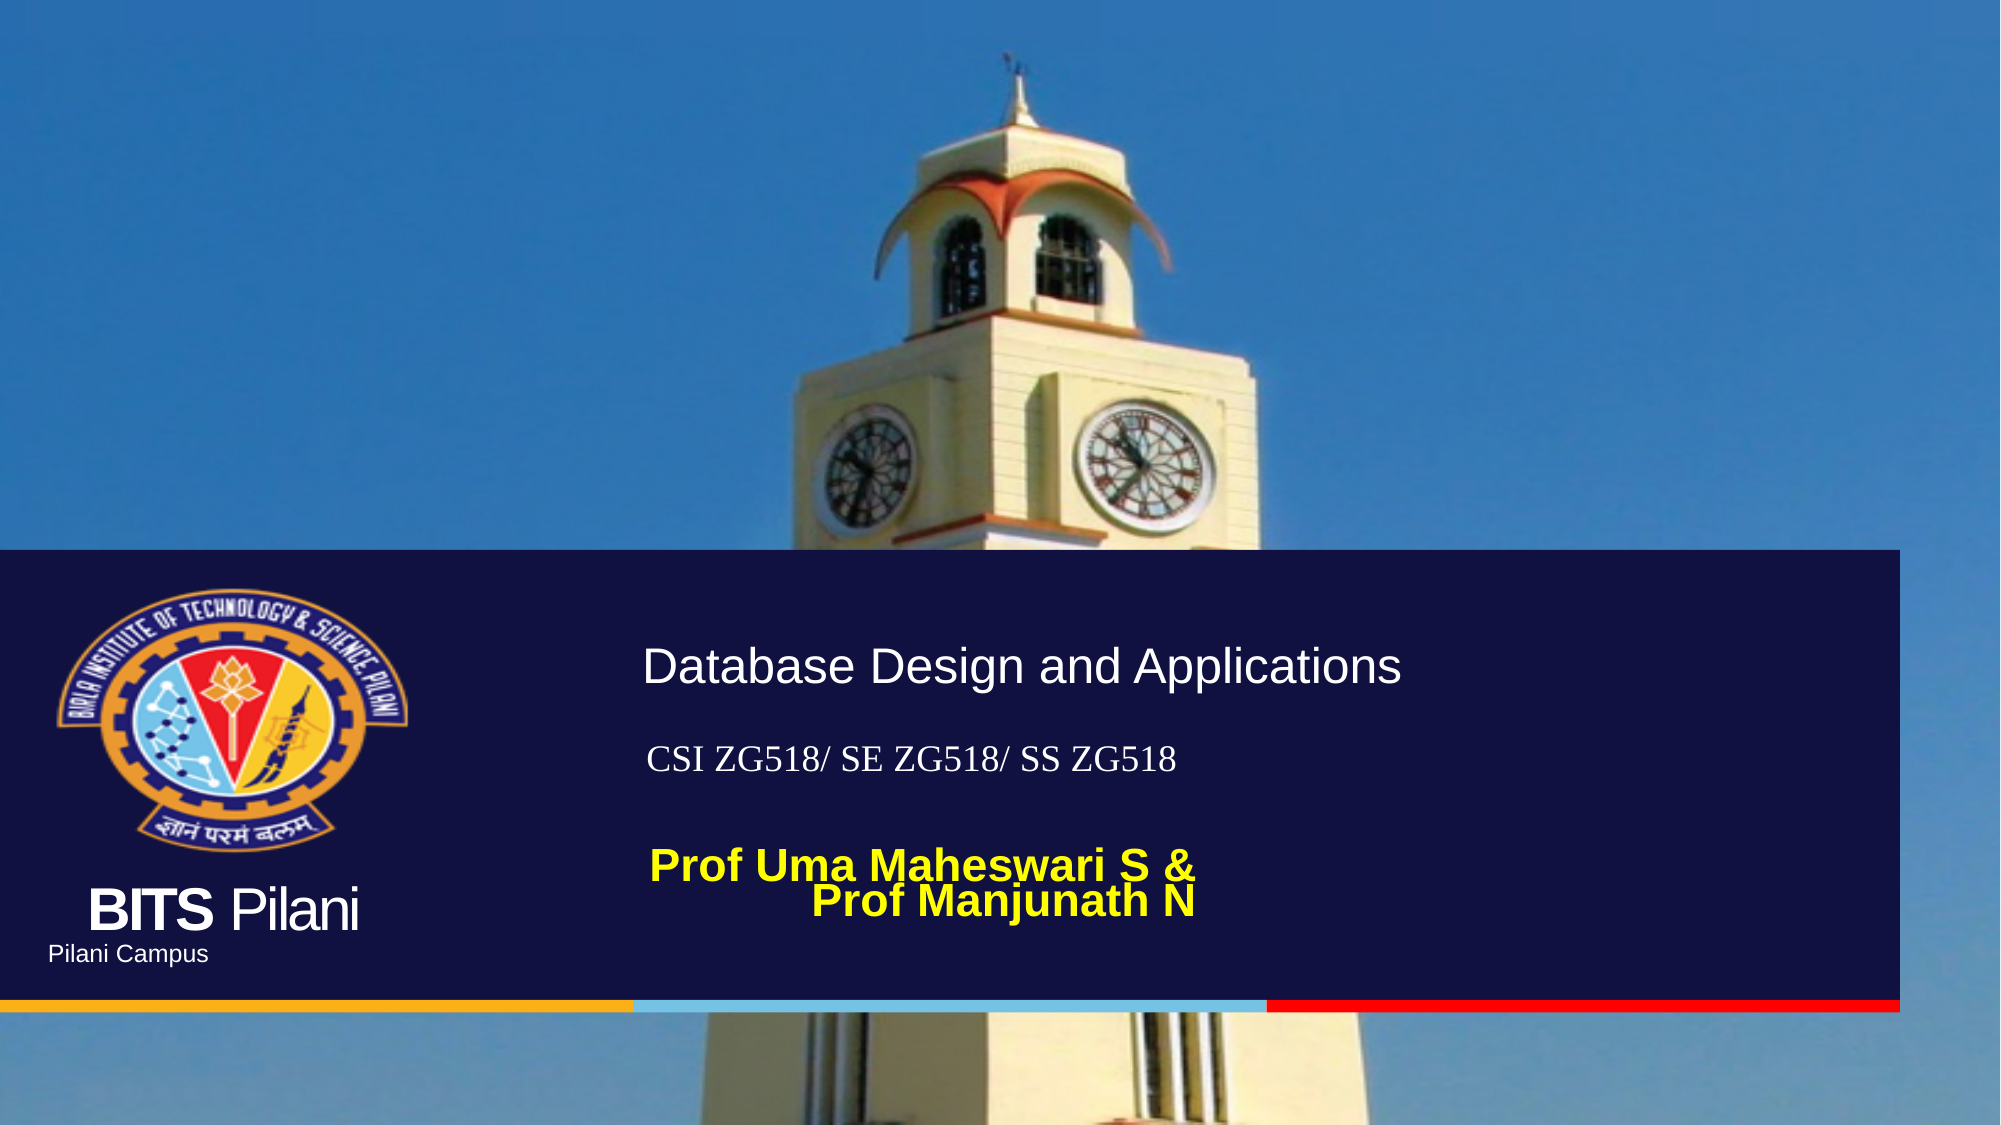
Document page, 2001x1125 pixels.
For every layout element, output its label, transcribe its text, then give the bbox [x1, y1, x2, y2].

title Database Design and Applications CSI ZG518/ SE ZG518/ SS ZG518 [608, 627, 1977, 849]
picture [0, 0, 2001, 1125]
list Prof Uma Maheswari S & Prof Manjunath N [625, 848, 1212, 943]
